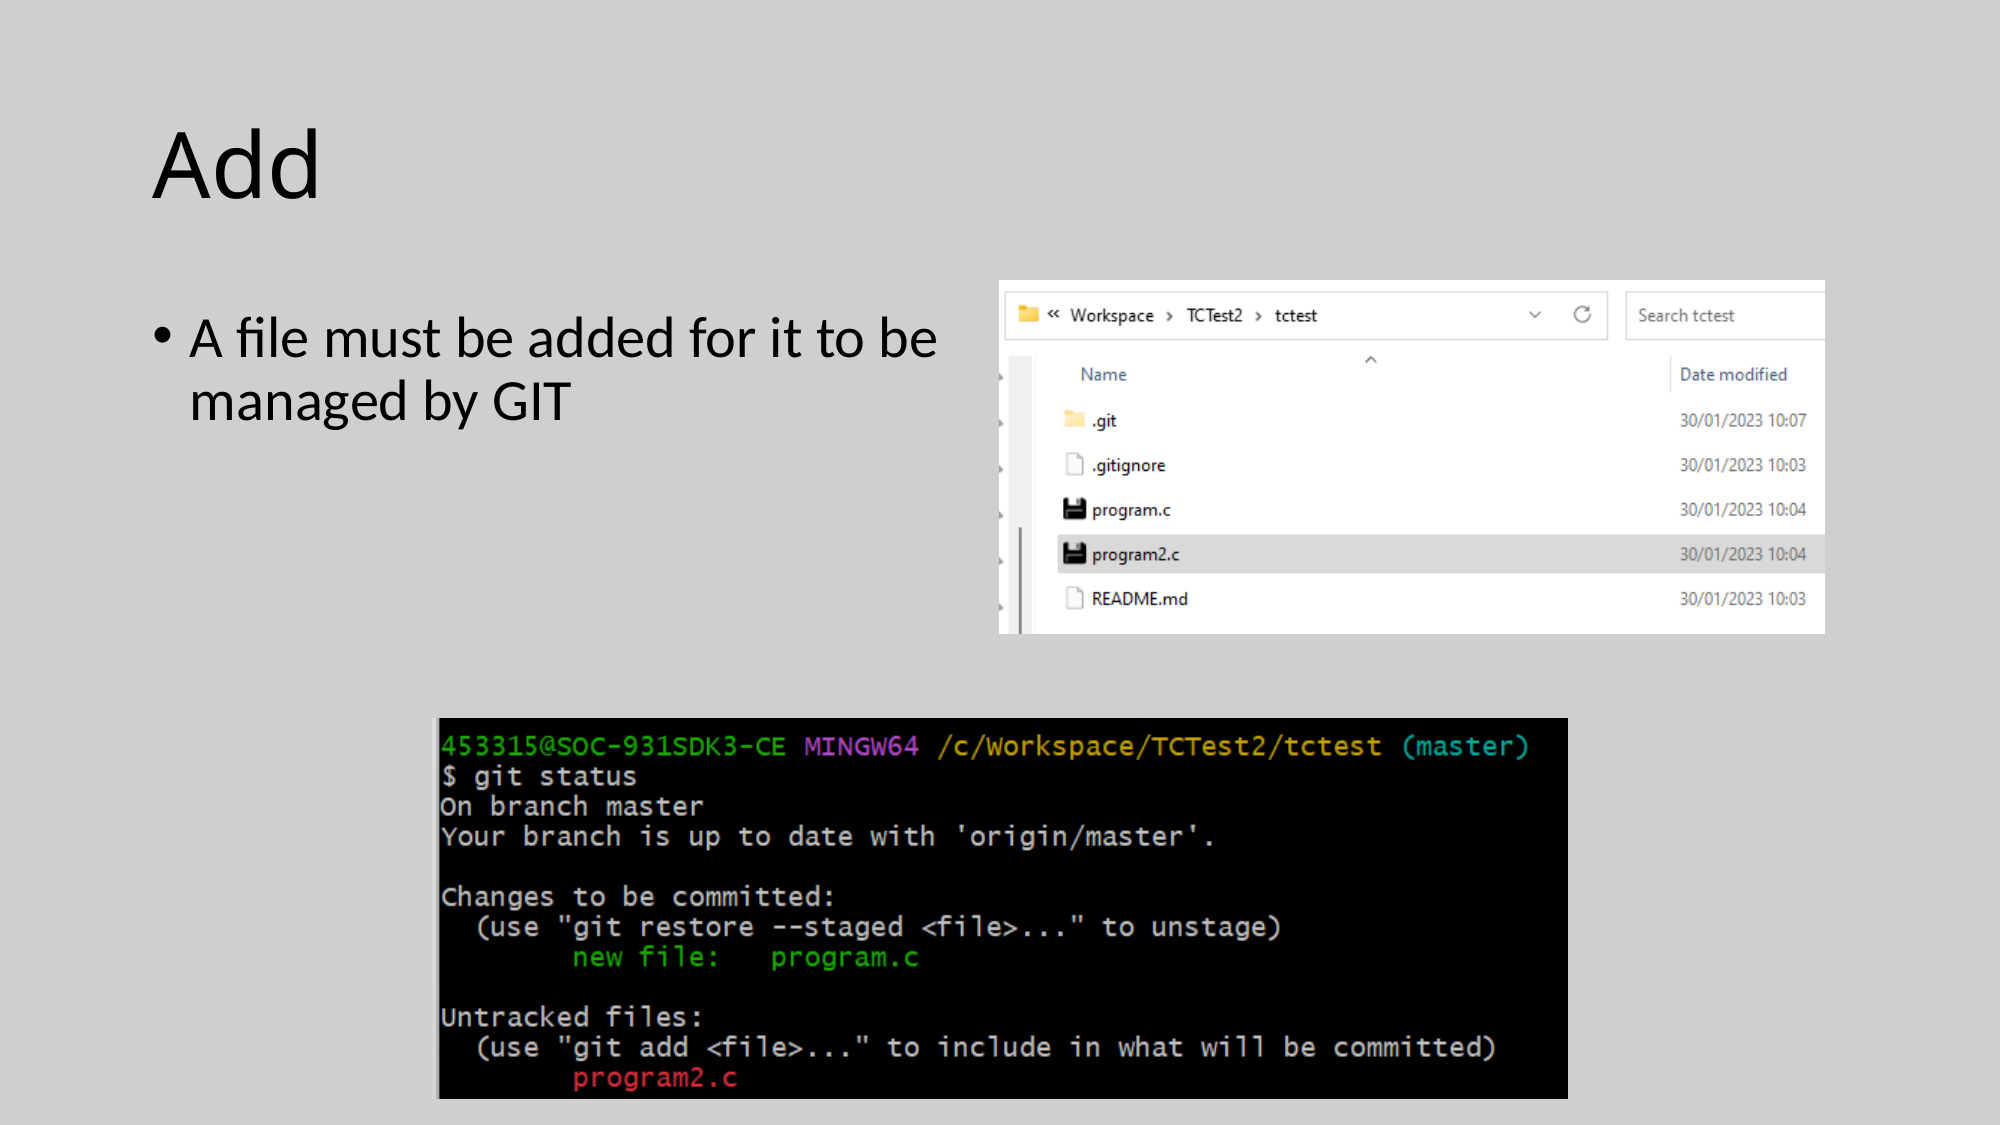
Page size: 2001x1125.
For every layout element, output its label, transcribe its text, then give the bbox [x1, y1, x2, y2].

picture [432, 718, 1568, 1099]
picture [999, 280, 1826, 634]
list A file must be added for it to be managed by GIT [137, 299, 1151, 1014]
title Add [137, 59, 1863, 278]
